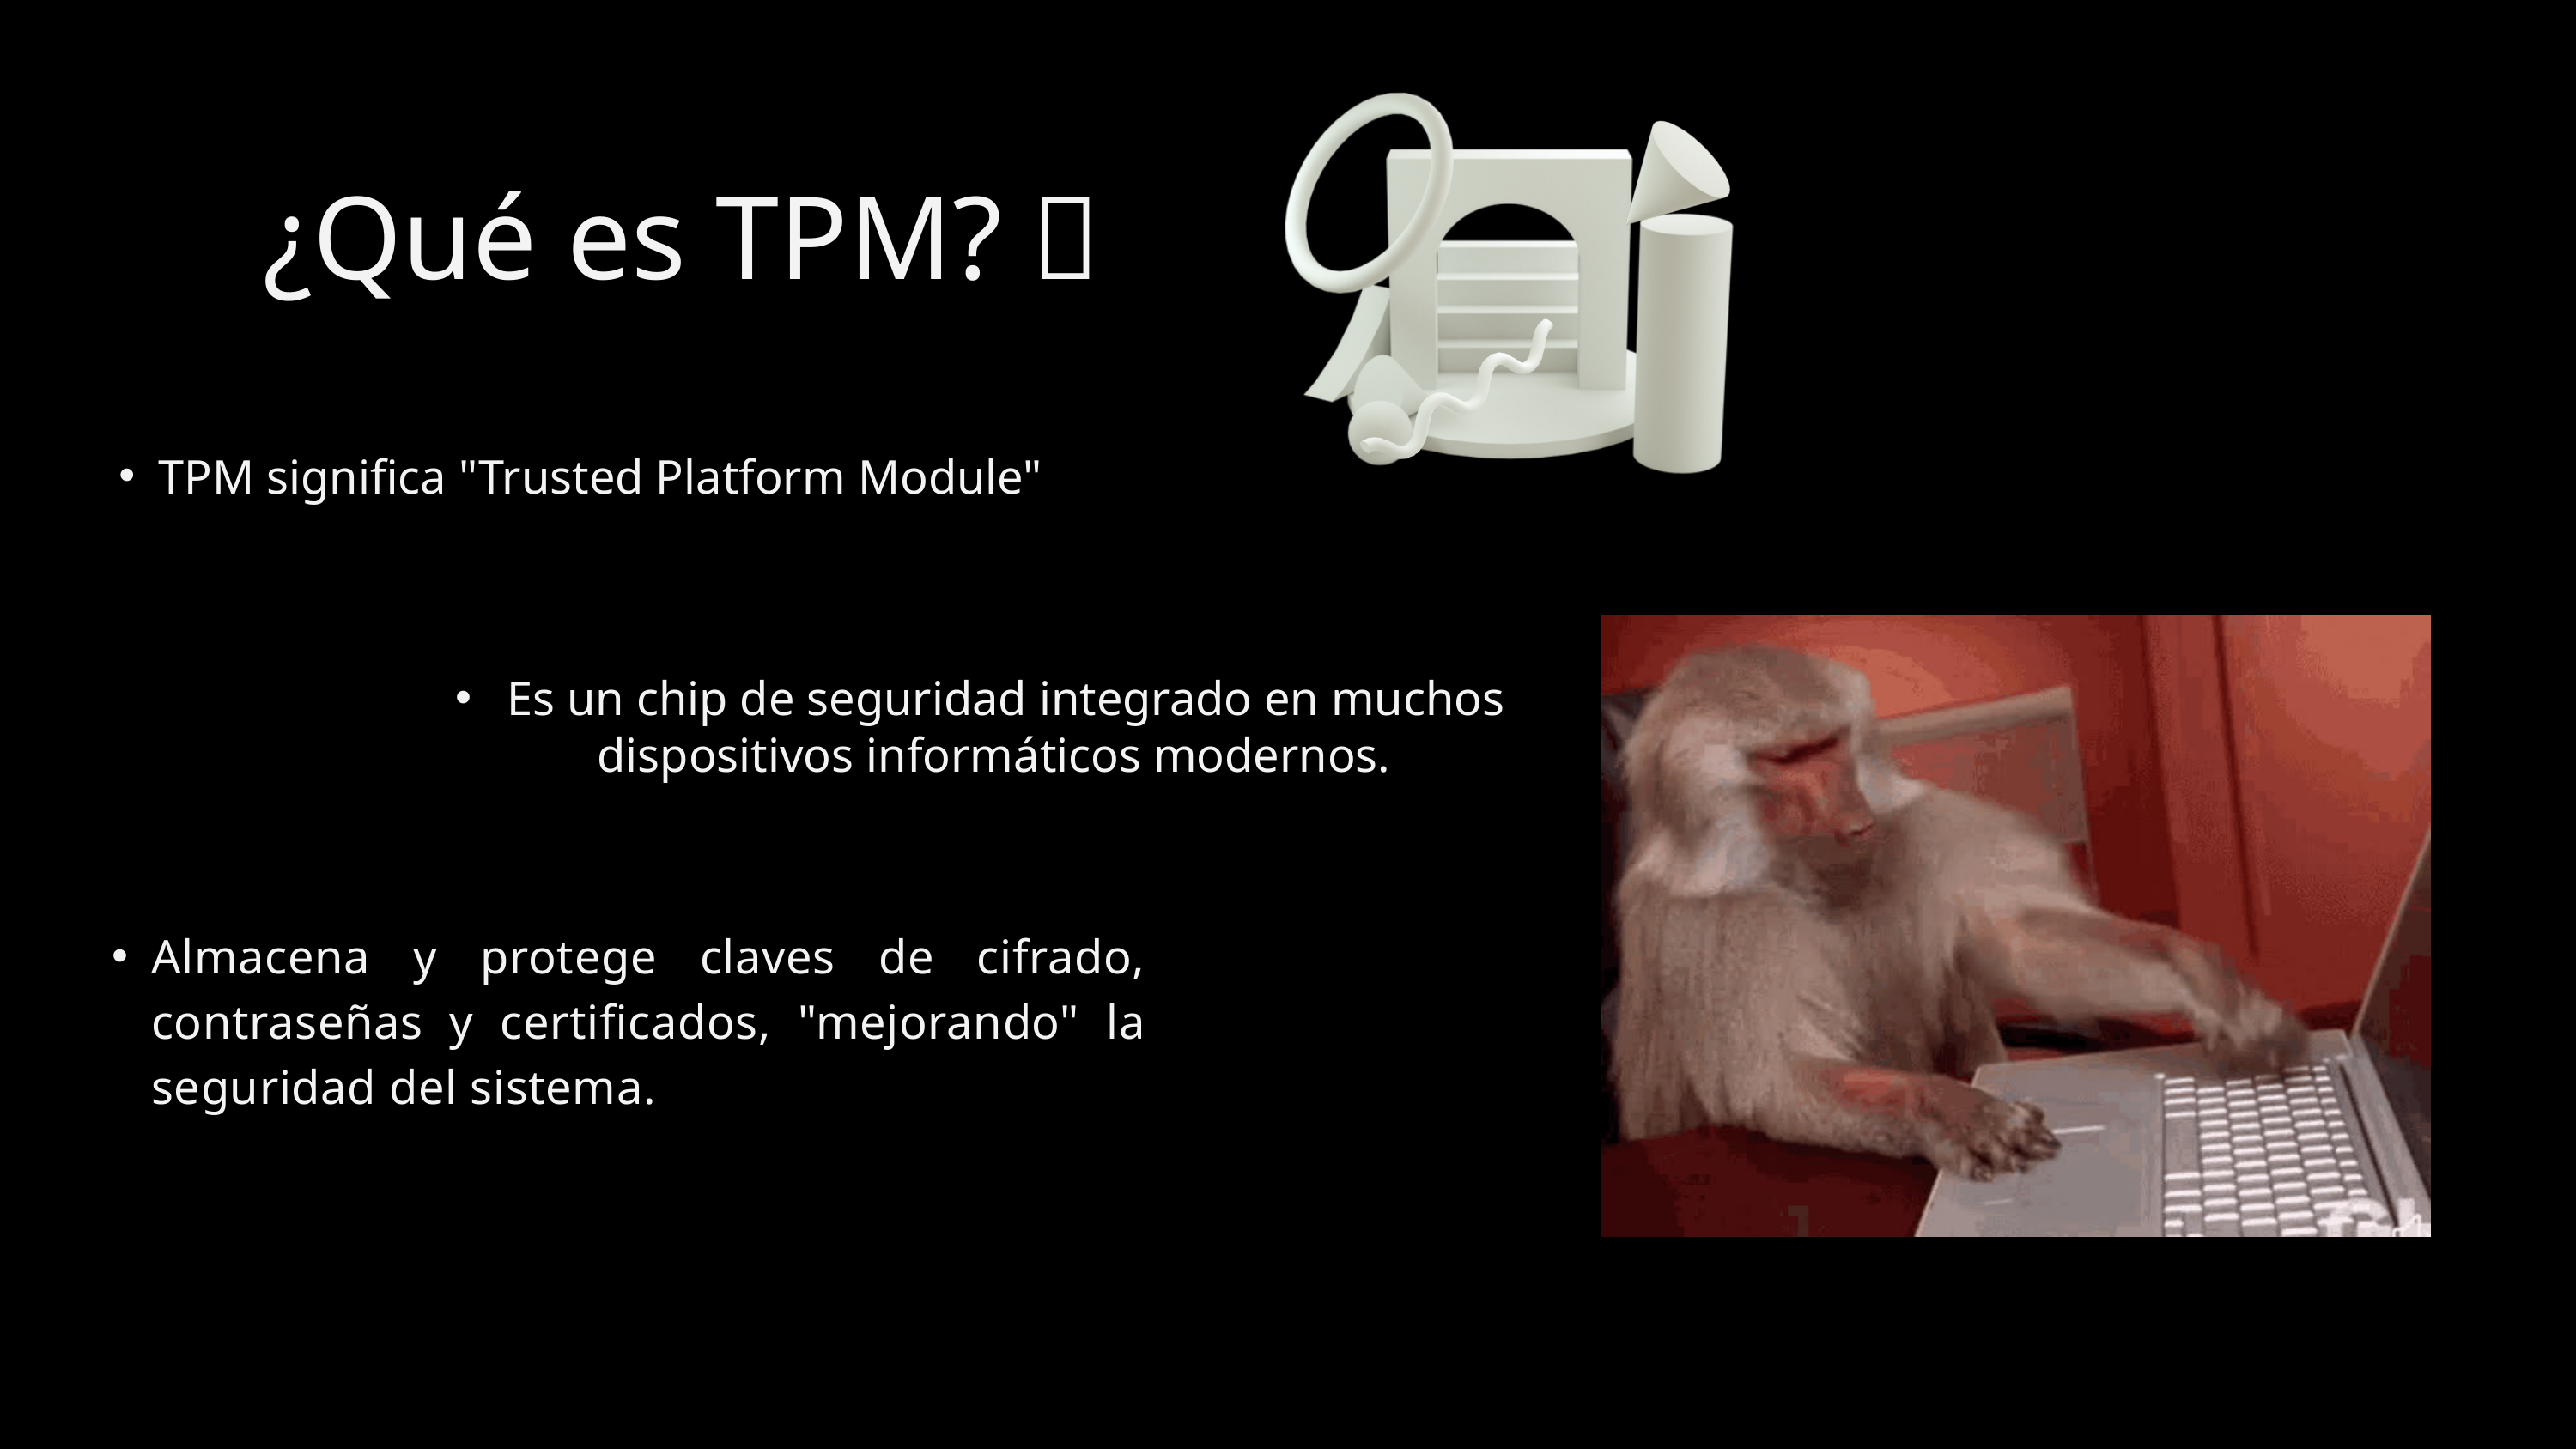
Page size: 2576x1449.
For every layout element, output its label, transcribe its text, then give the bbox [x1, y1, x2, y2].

text_box Almacena y protege claves de cifrado, contraseñas y certificados, "mejorando" la seguridad del sistema. [72, 918, 1148, 1113]
text_box Es un chip de seguridad integrado en muchos dispositivos informáticos modernos. [412, 667, 1510, 782]
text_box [1601, 615, 2432, 1238]
text_box ¿Qué es TPM? 🤔 [263, 161, 1279, 303]
text_box TPM significa "Trusted Platform Module" [77, 446, 1045, 503]
picture [1284, 92, 1735, 475]
